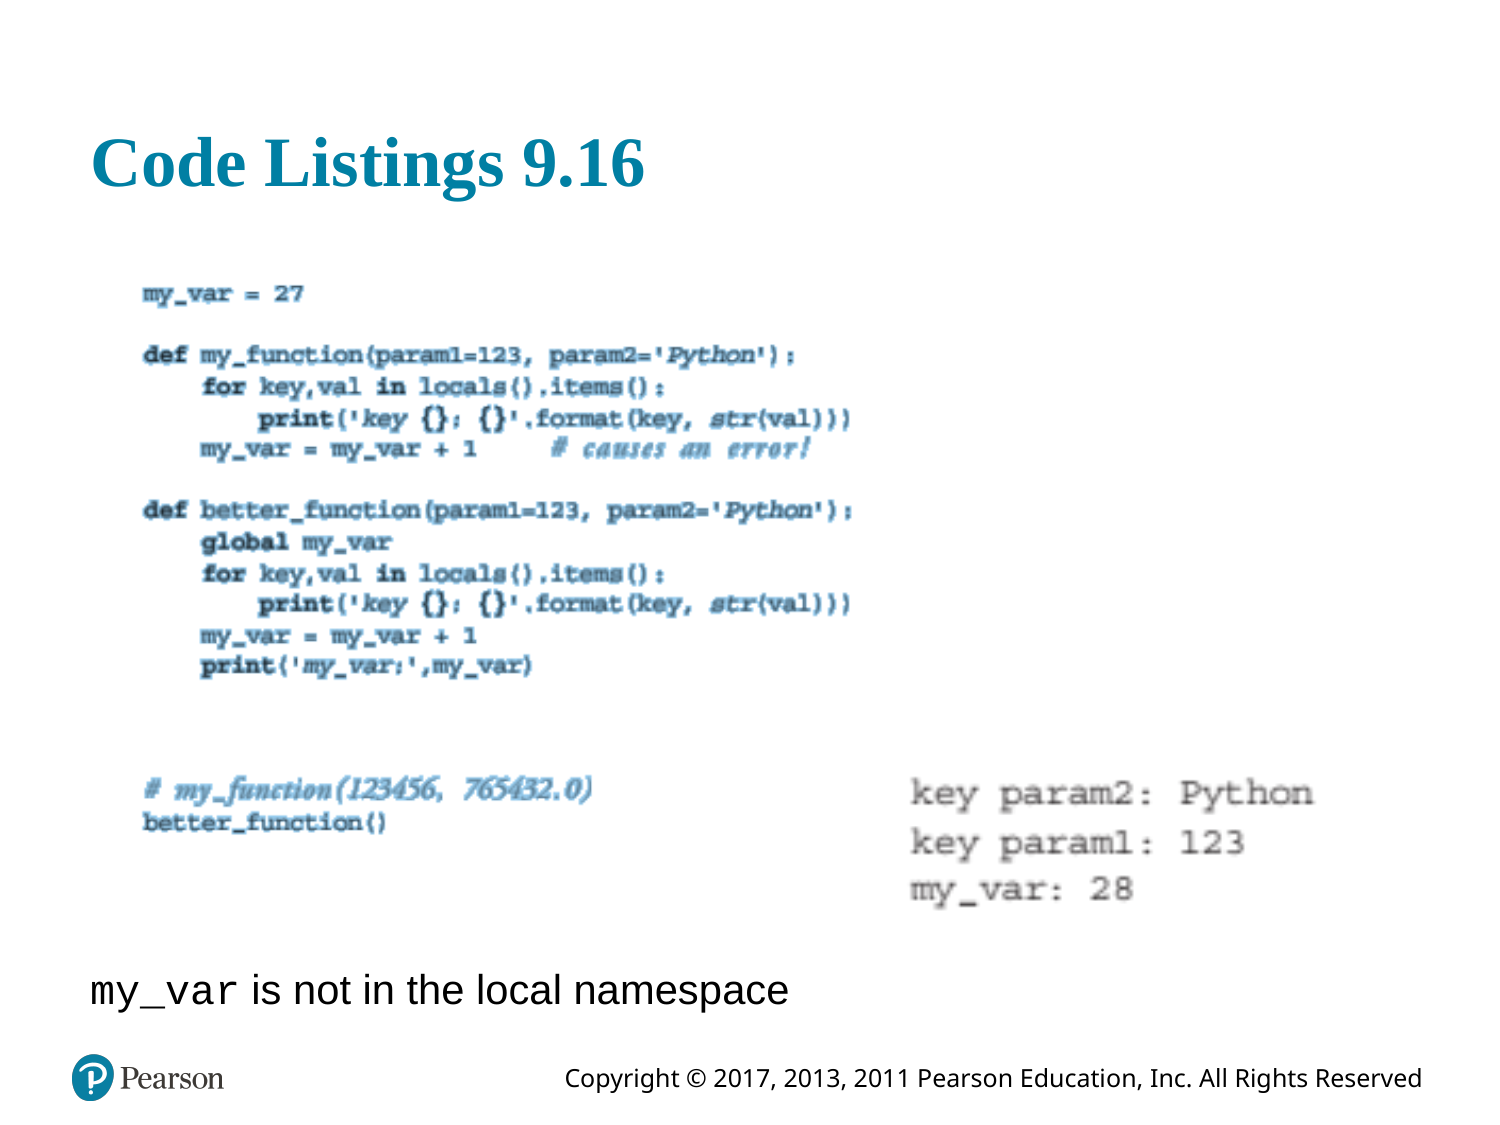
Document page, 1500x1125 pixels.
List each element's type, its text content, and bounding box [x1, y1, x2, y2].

picture [98, 1054, 224, 1101]
list my_var is not in the local namespace [75, 947, 1175, 1035]
picture [72, 1087, 83, 1101]
picture [72, 1054, 88, 1070]
picture [80, 1063, 106, 1088]
picture [113, 271, 1340, 945]
title Code Listings 9.16 [75, 35, 1425, 216]
